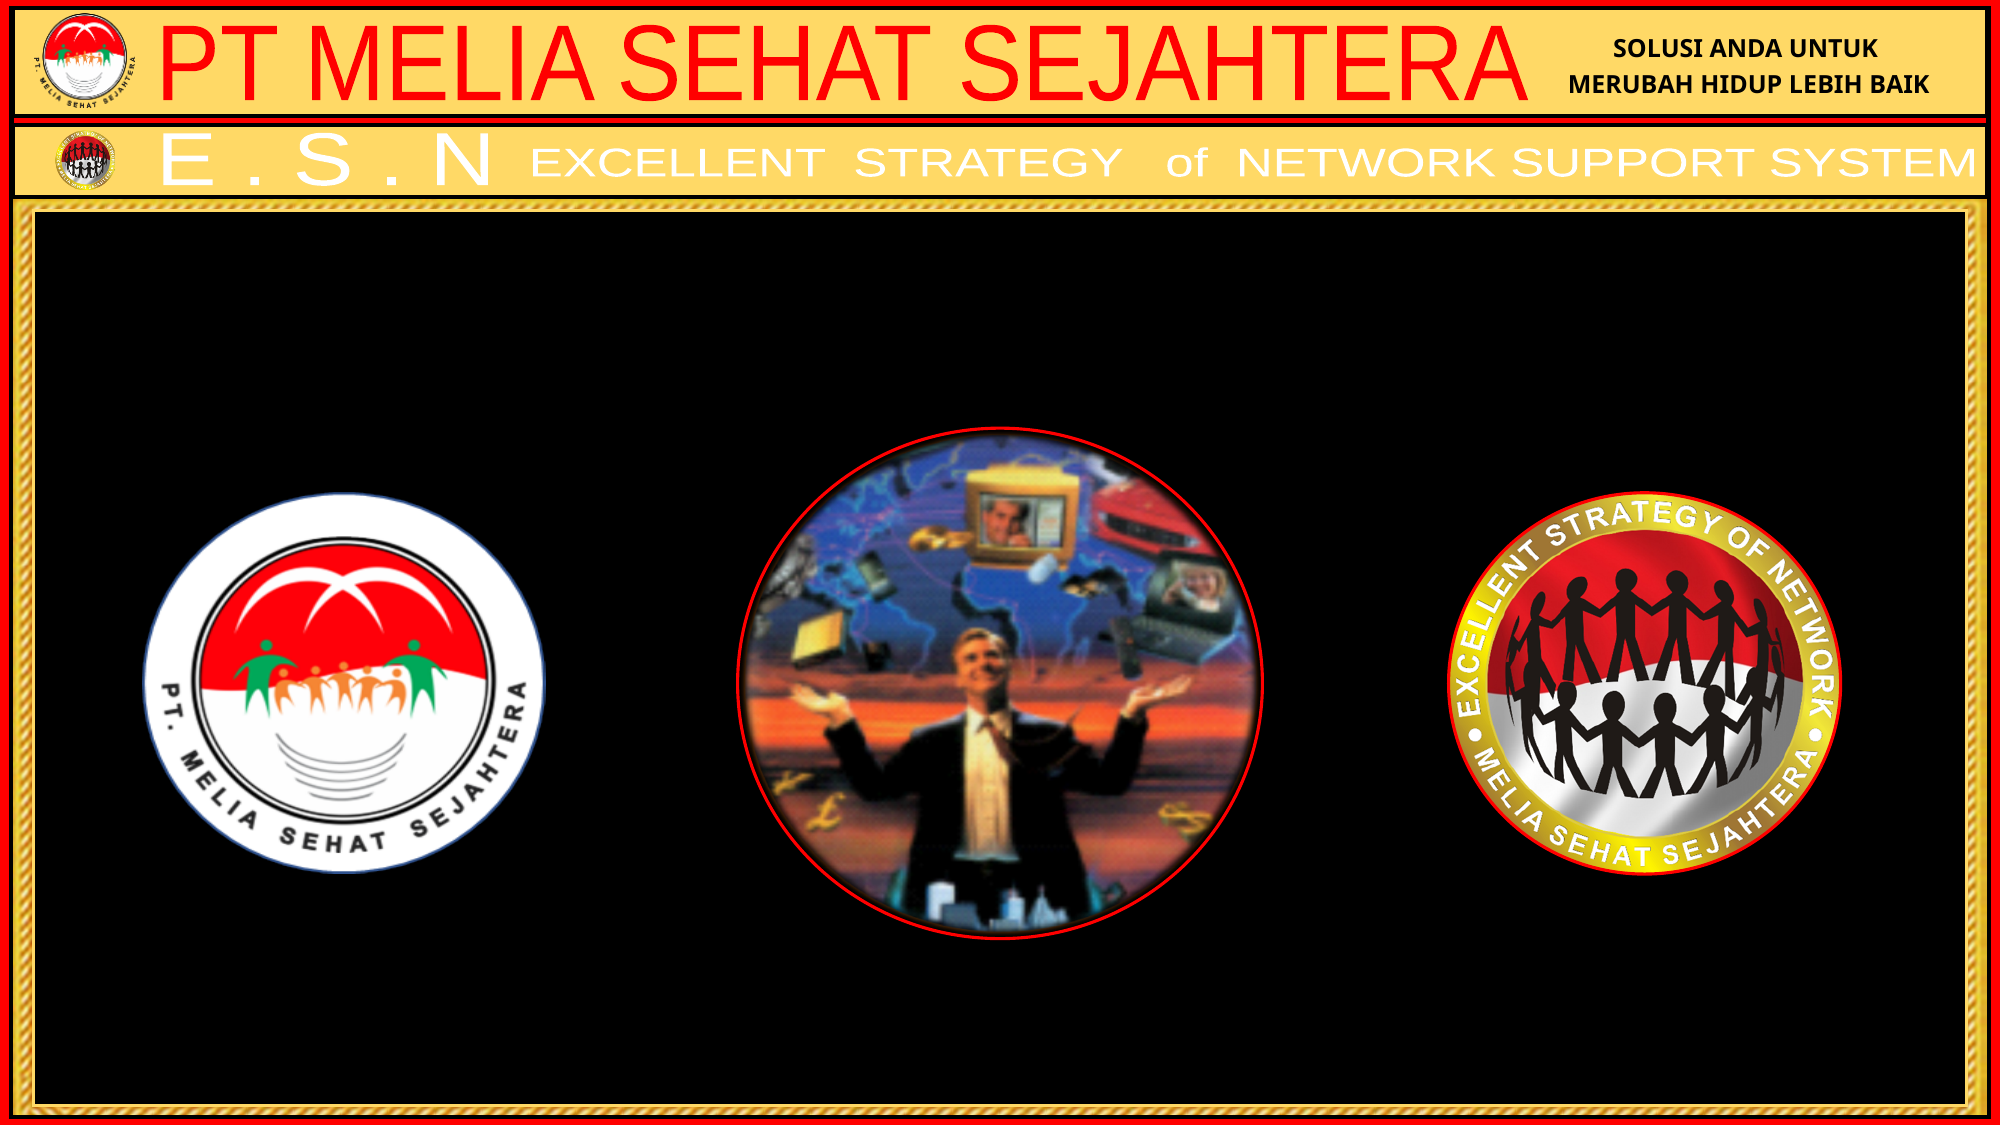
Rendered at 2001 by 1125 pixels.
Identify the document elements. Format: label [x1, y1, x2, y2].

text_box [2, 0, 1998, 1125]
text_box [13, 199, 1987, 1115]
